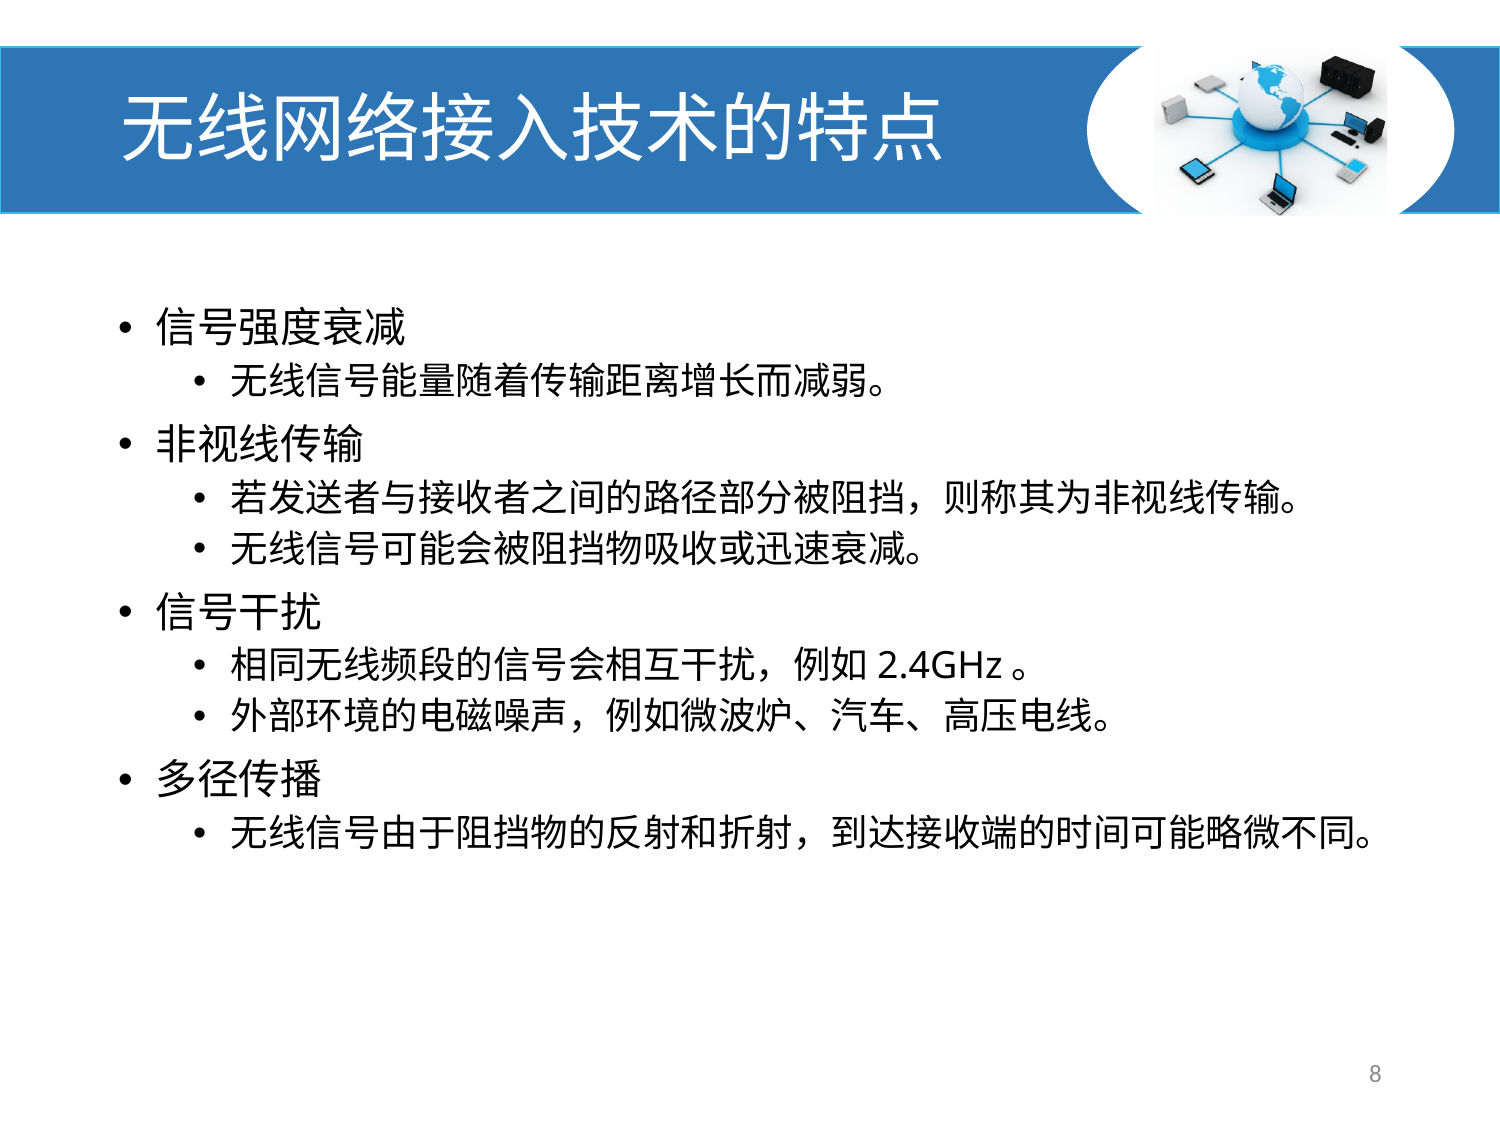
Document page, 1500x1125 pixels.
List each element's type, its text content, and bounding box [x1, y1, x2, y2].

list 信号强度衰减 无线信号能量随着传输距离增长而减弱。 非视线传输 若发送者与接收者之间的路径部分被阻挡，则称其为非视线传输。 无线信号可能会被阻挡物吸收或迅速衰减。 信号干扰 相同无线频段的信号会相互干扰，例如2.4GHz。 外部环境的电磁噪声，例如微波炉、汽车、高压电线。 多径传播 无线信号由于阻挡物的反射和折射，到达接收端的时间可能略微不同。 [103, 299, 1397, 1014]
slide_number 8 [1059, 1042, 1397, 1103]
title 无线网络接入技术的特点 [105, 50, 1060, 214]
picture [1154, 46, 1388, 216]
